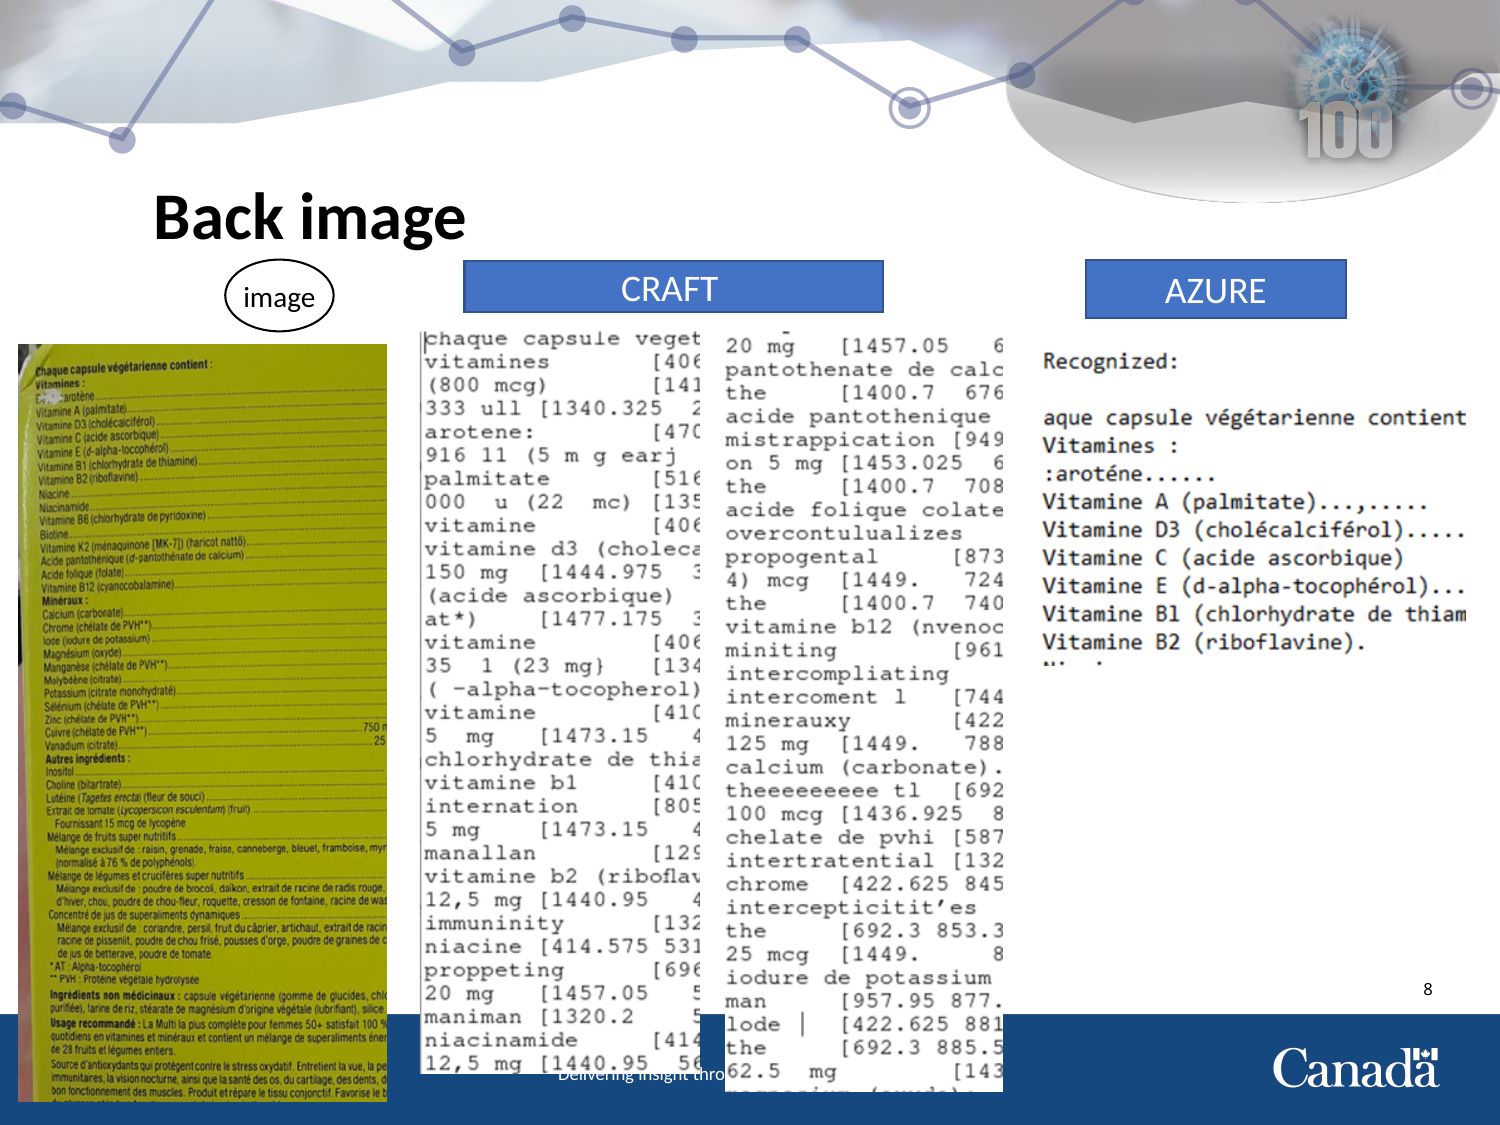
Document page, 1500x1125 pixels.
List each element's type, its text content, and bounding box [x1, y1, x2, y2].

text_box CRAFT [463, 260, 884, 313]
text_box AZURE [1085, 259, 1347, 319]
picture [0, 0, 1500, 1125]
title Back image [139, 146, 1433, 262]
slide_number 7 [1392, 971, 1448, 1013]
text_box image [224, 258, 335, 333]
